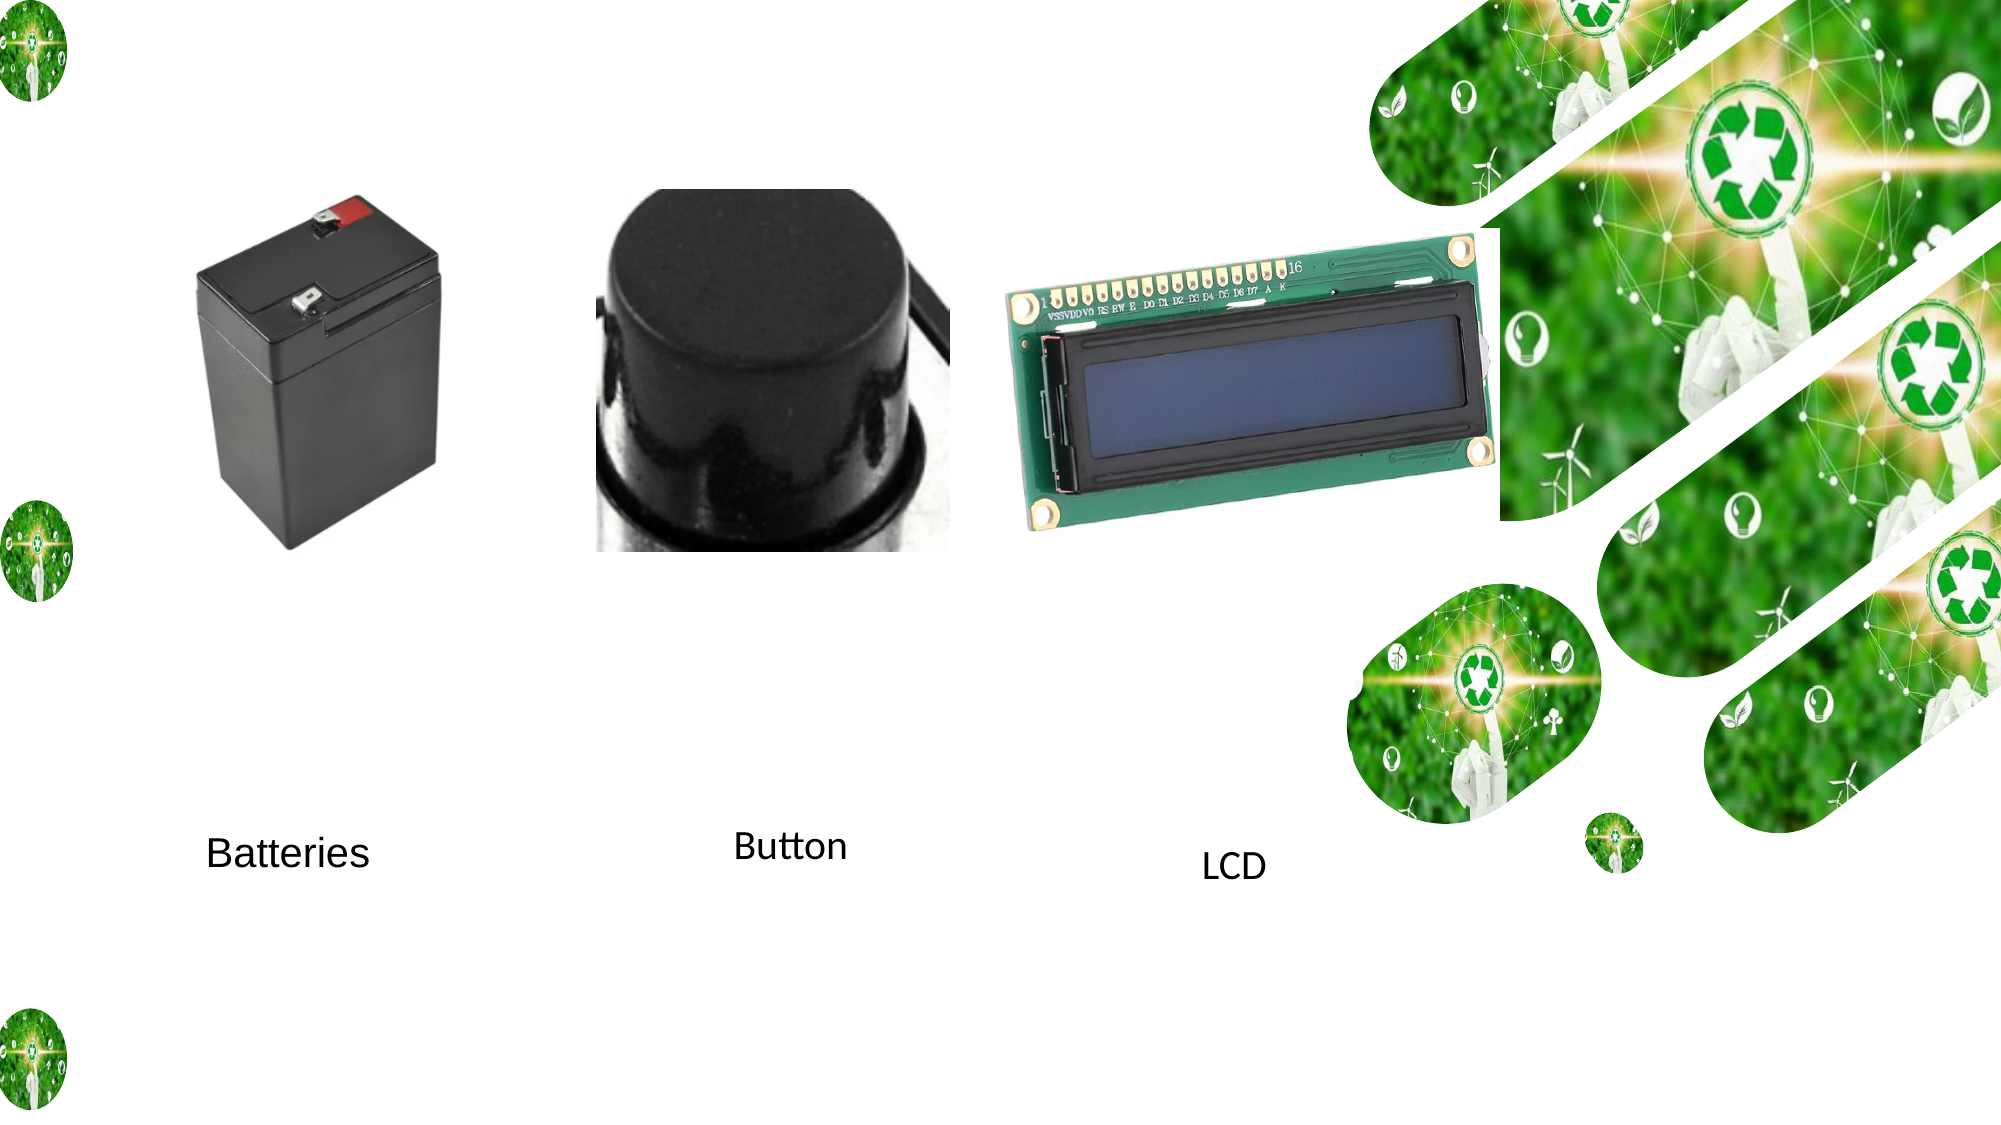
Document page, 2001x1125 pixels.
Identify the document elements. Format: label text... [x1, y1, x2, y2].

picture [118, 189, 490, 562]
picture [996, 228, 1500, 532]
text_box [1315, 0, 2000, 875]
picture [596, 189, 950, 552]
text_box Batteries [190, 818, 418, 884]
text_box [0, 0, 73, 1111]
text_box LCD [1187, 830, 1316, 896]
text_box Button [718, 810, 887, 876]
